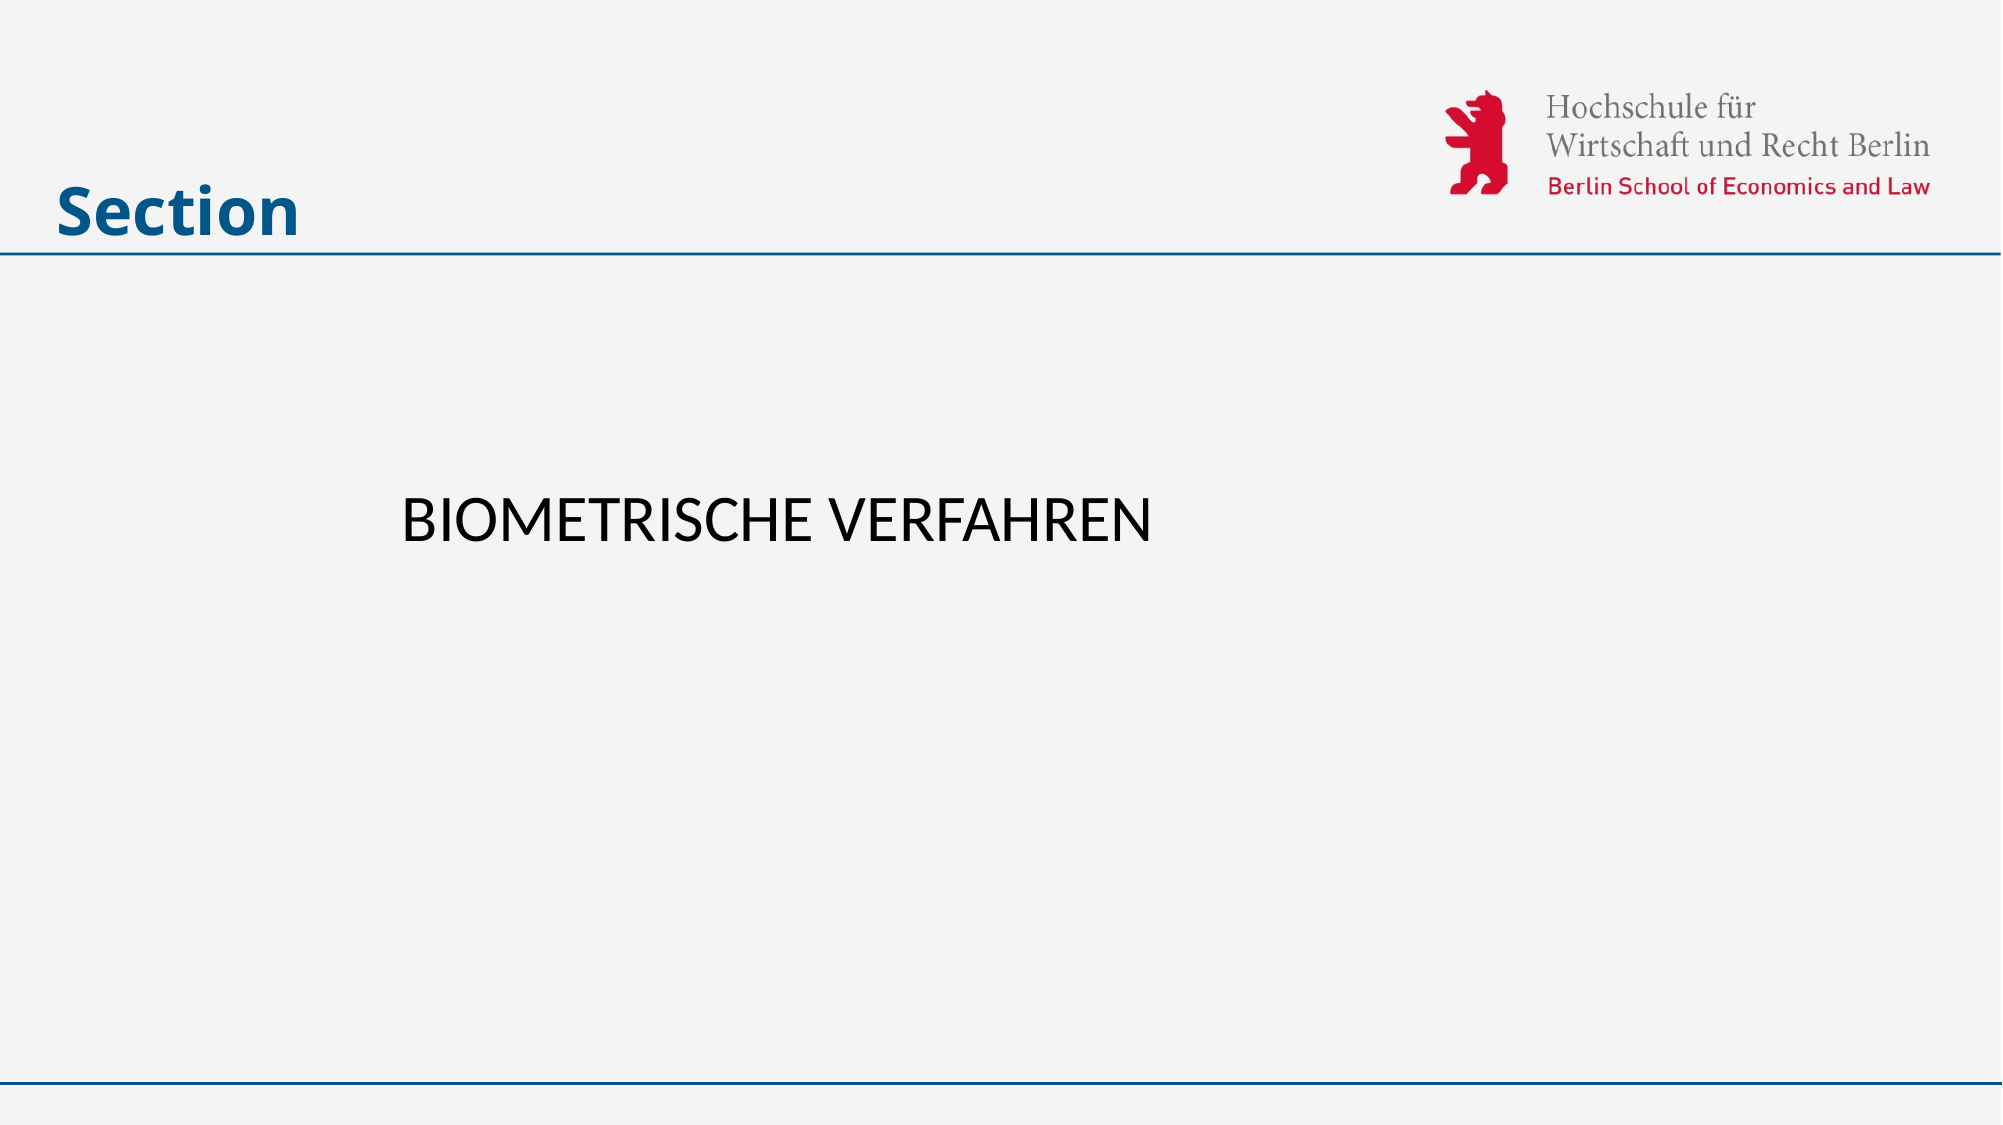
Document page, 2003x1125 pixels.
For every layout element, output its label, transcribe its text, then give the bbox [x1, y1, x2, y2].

title Section [56, 169, 724, 250]
picture [1434, 87, 1937, 203]
list BIOMETRISCHE VERFAHREN [401, 474, 1601, 556]
